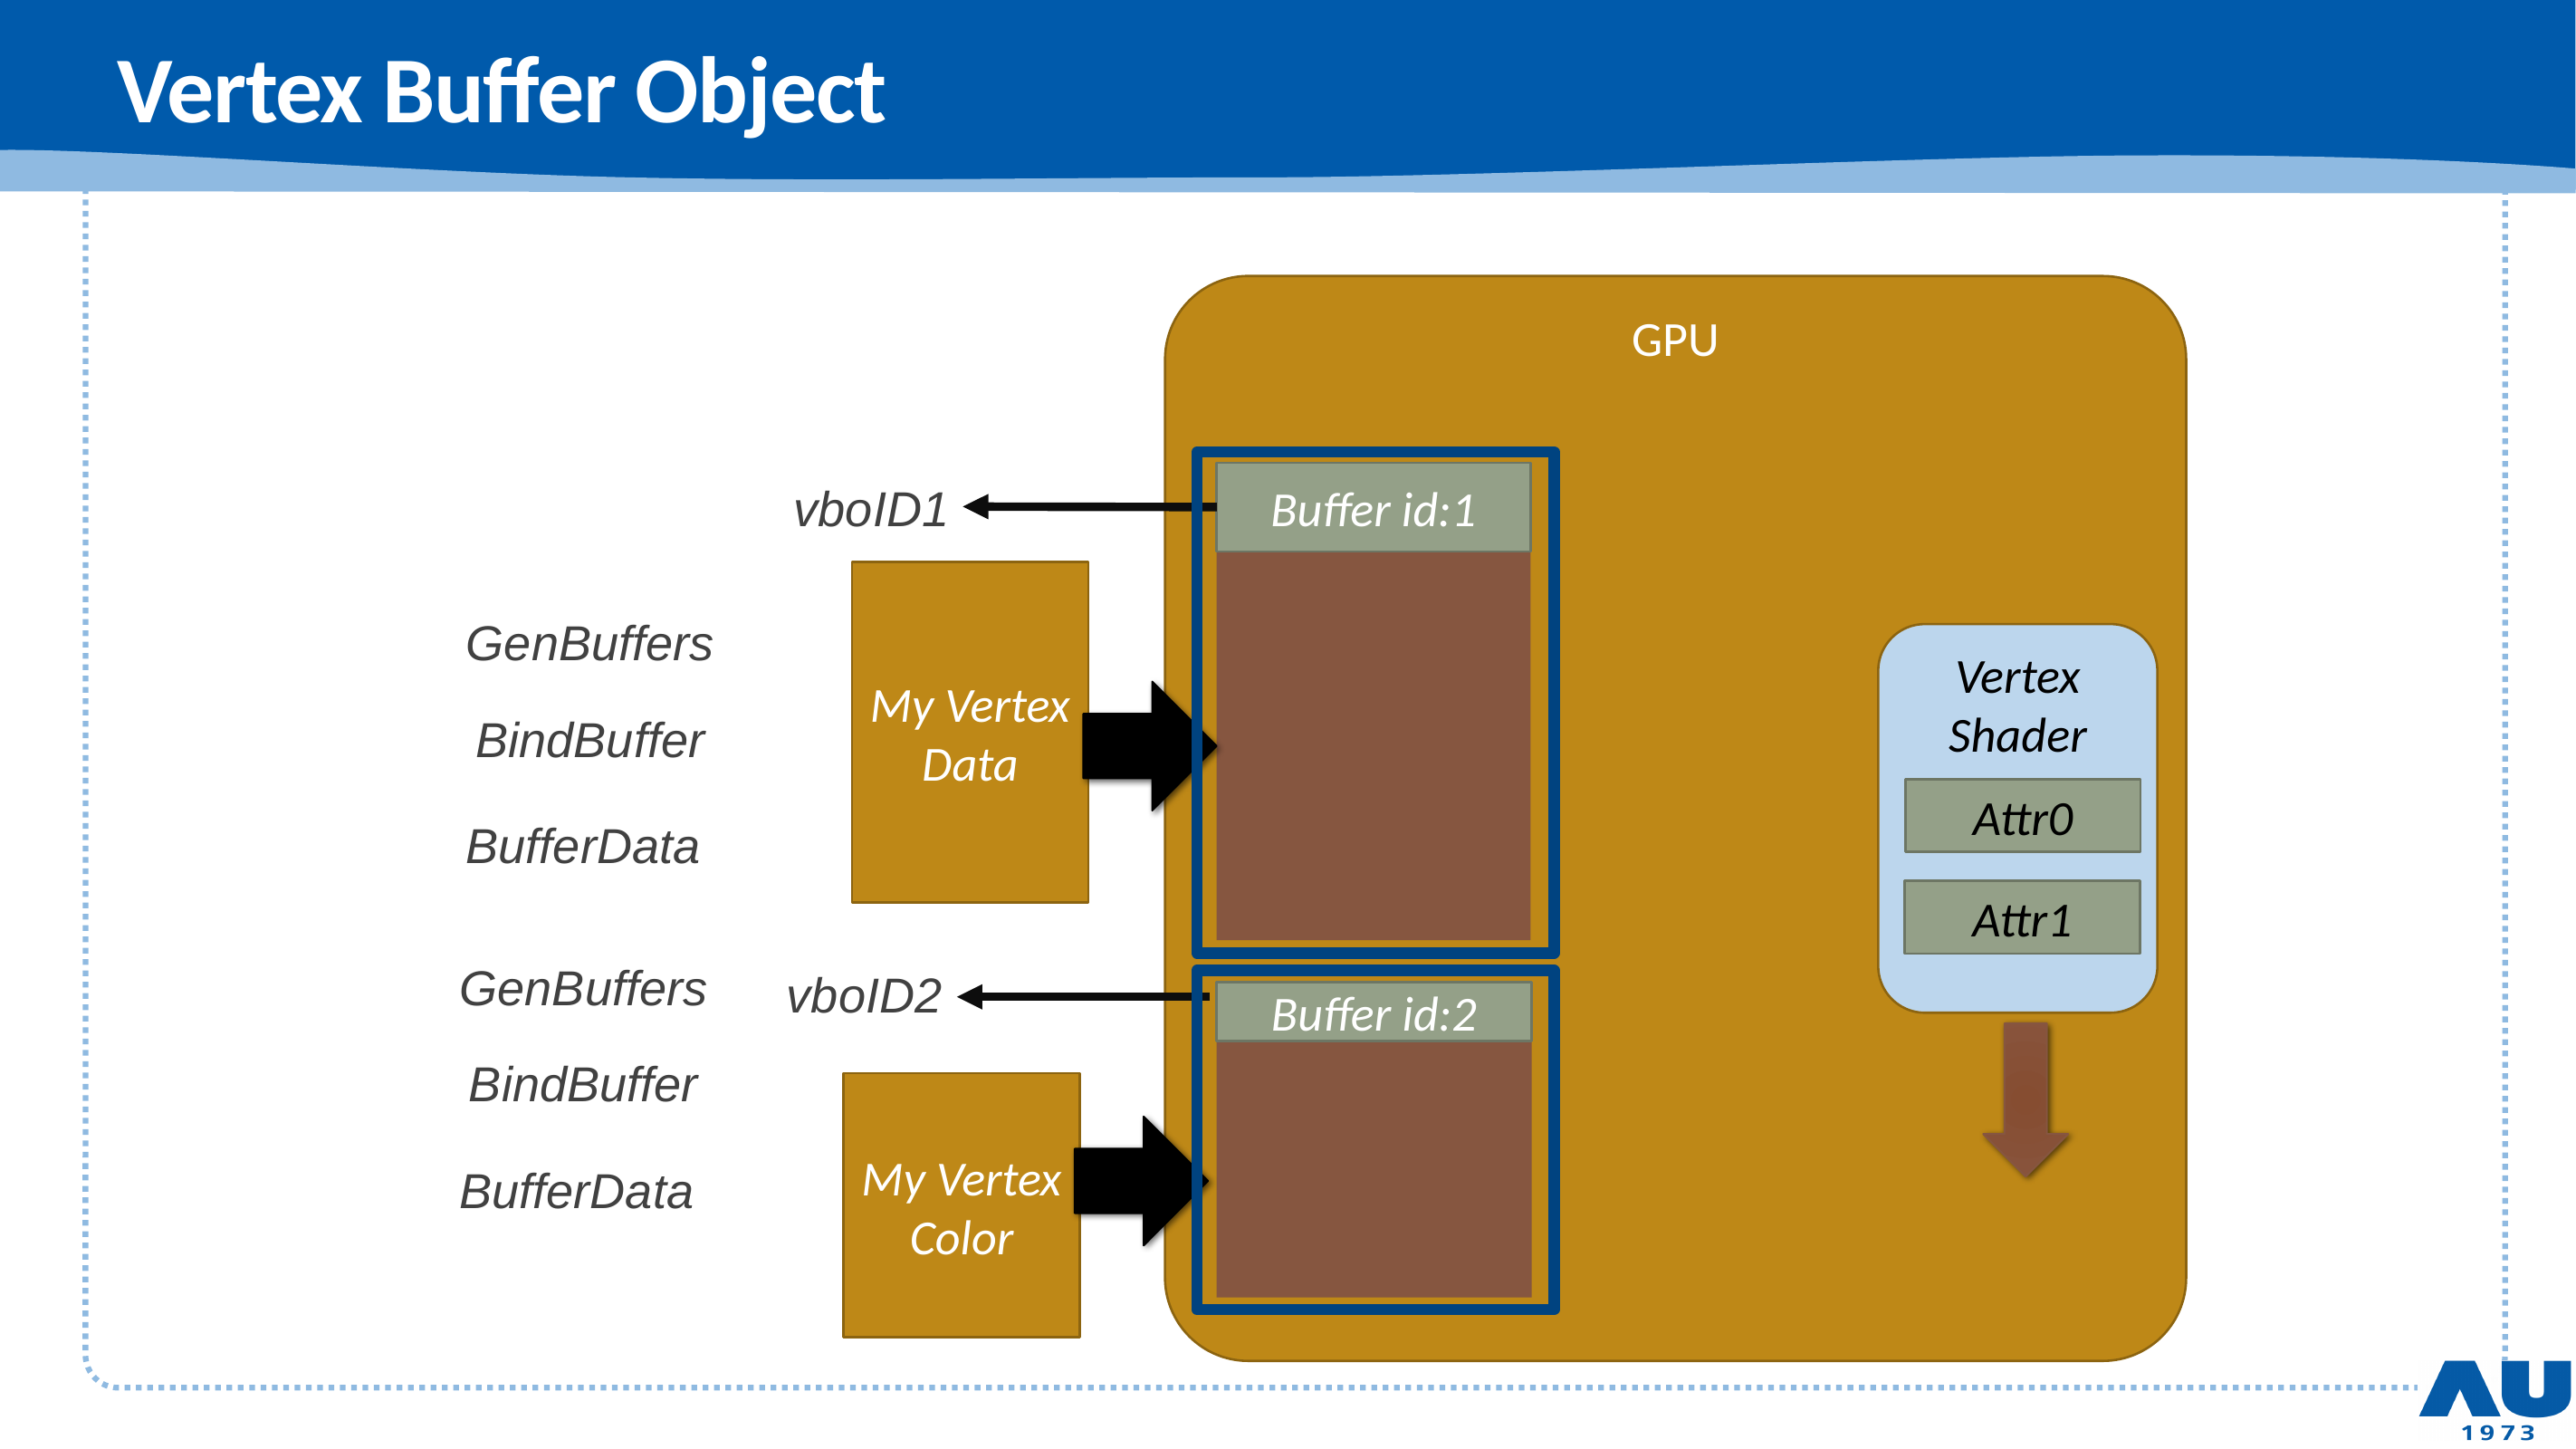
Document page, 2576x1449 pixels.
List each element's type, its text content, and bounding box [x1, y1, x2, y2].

text_box Attr0 [1904, 778, 2141, 853]
text_box My Vertex Color [842, 1072, 1081, 1339]
text_box vboID1 [780, 470, 963, 543]
text_box [1082, 680, 1196, 811]
text_box vboID2 [772, 956, 956, 1030]
picture [2418, 1360, 2571, 1441]
text_box BufferData [452, 807, 714, 880]
text_box [1073, 1115, 1196, 1247]
text_box My Vertex Data [851, 561, 1089, 904]
text_box GenBuffers [452, 605, 729, 678]
text_box BufferData [445, 1152, 708, 1225]
text_box BindBuffer [462, 701, 719, 774]
text_box [1196, 451, 1556, 955]
title Vertex Buffer Object [103, 18, 2486, 169]
text_box BindBuffer [455, 1046, 713, 1119]
text_box Vertex Shader [1877, 622, 2159, 1014]
text_box Attr1 [1903, 879, 2141, 955]
text_box GPU [1164, 274, 2188, 1363]
text_box [1982, 1022, 2070, 1177]
text_box [1196, 969, 1556, 1310]
text_box GenBuffers [445, 950, 722, 1022]
